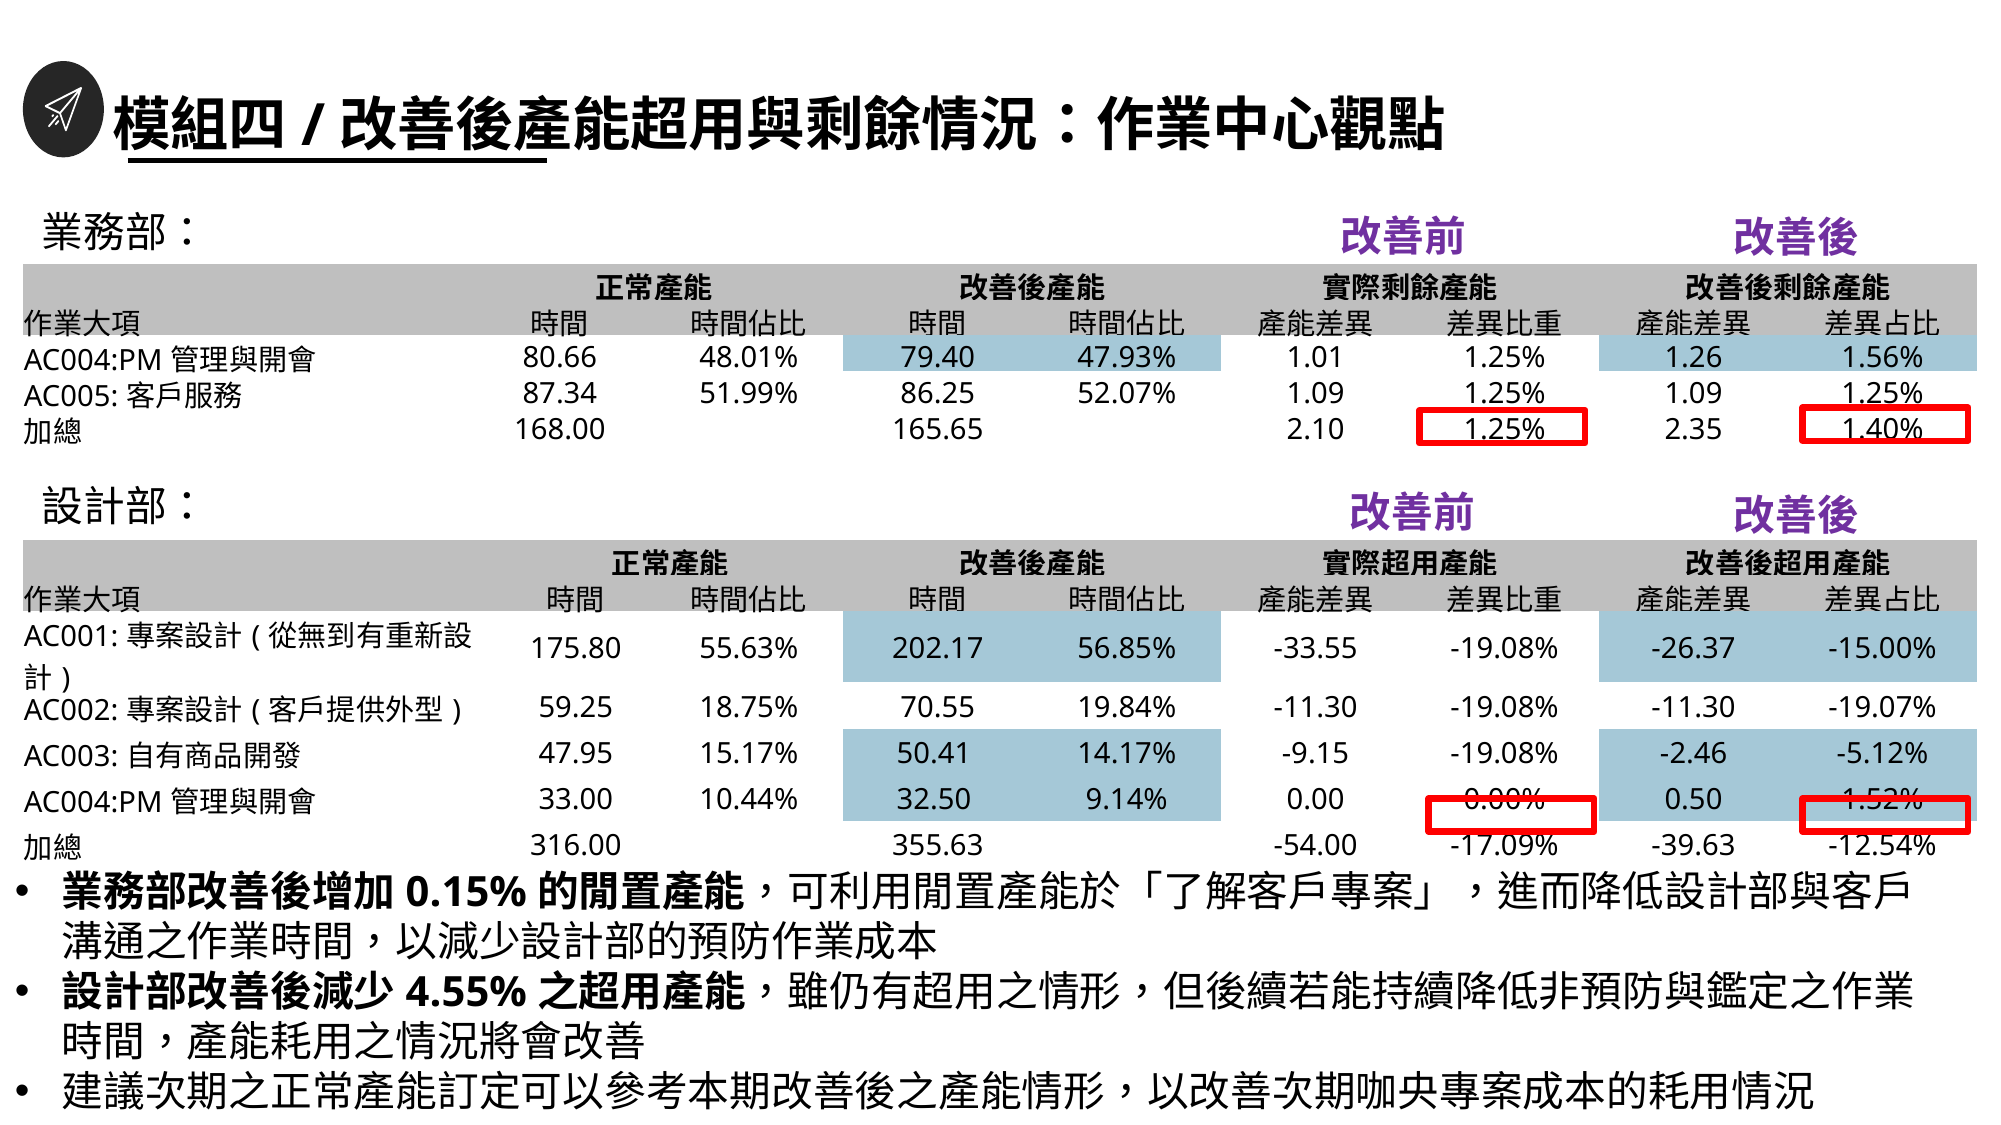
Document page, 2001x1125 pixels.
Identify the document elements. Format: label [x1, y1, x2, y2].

text_box [1419, 410, 1586, 444]
table_cell [23, 575, 1977, 867]
text_box [1802, 407, 1969, 441]
text_box [0, 857, 1957, 1123]
text_box [1335, 478, 1522, 544]
text_box [1719, 481, 1907, 547]
text_box [26, 472, 229, 538]
text_box [26, 198, 229, 263]
text_box [1325, 202, 1513, 267]
text_box [1802, 798, 1969, 832]
text_box [22, 36, 1473, 166]
table_header [23, 264, 1977, 300]
table_header [23, 540, 1977, 575]
table_cell [23, 300, 1977, 443]
text_box [1428, 798, 1595, 832]
text_box [1719, 203, 1907, 268]
